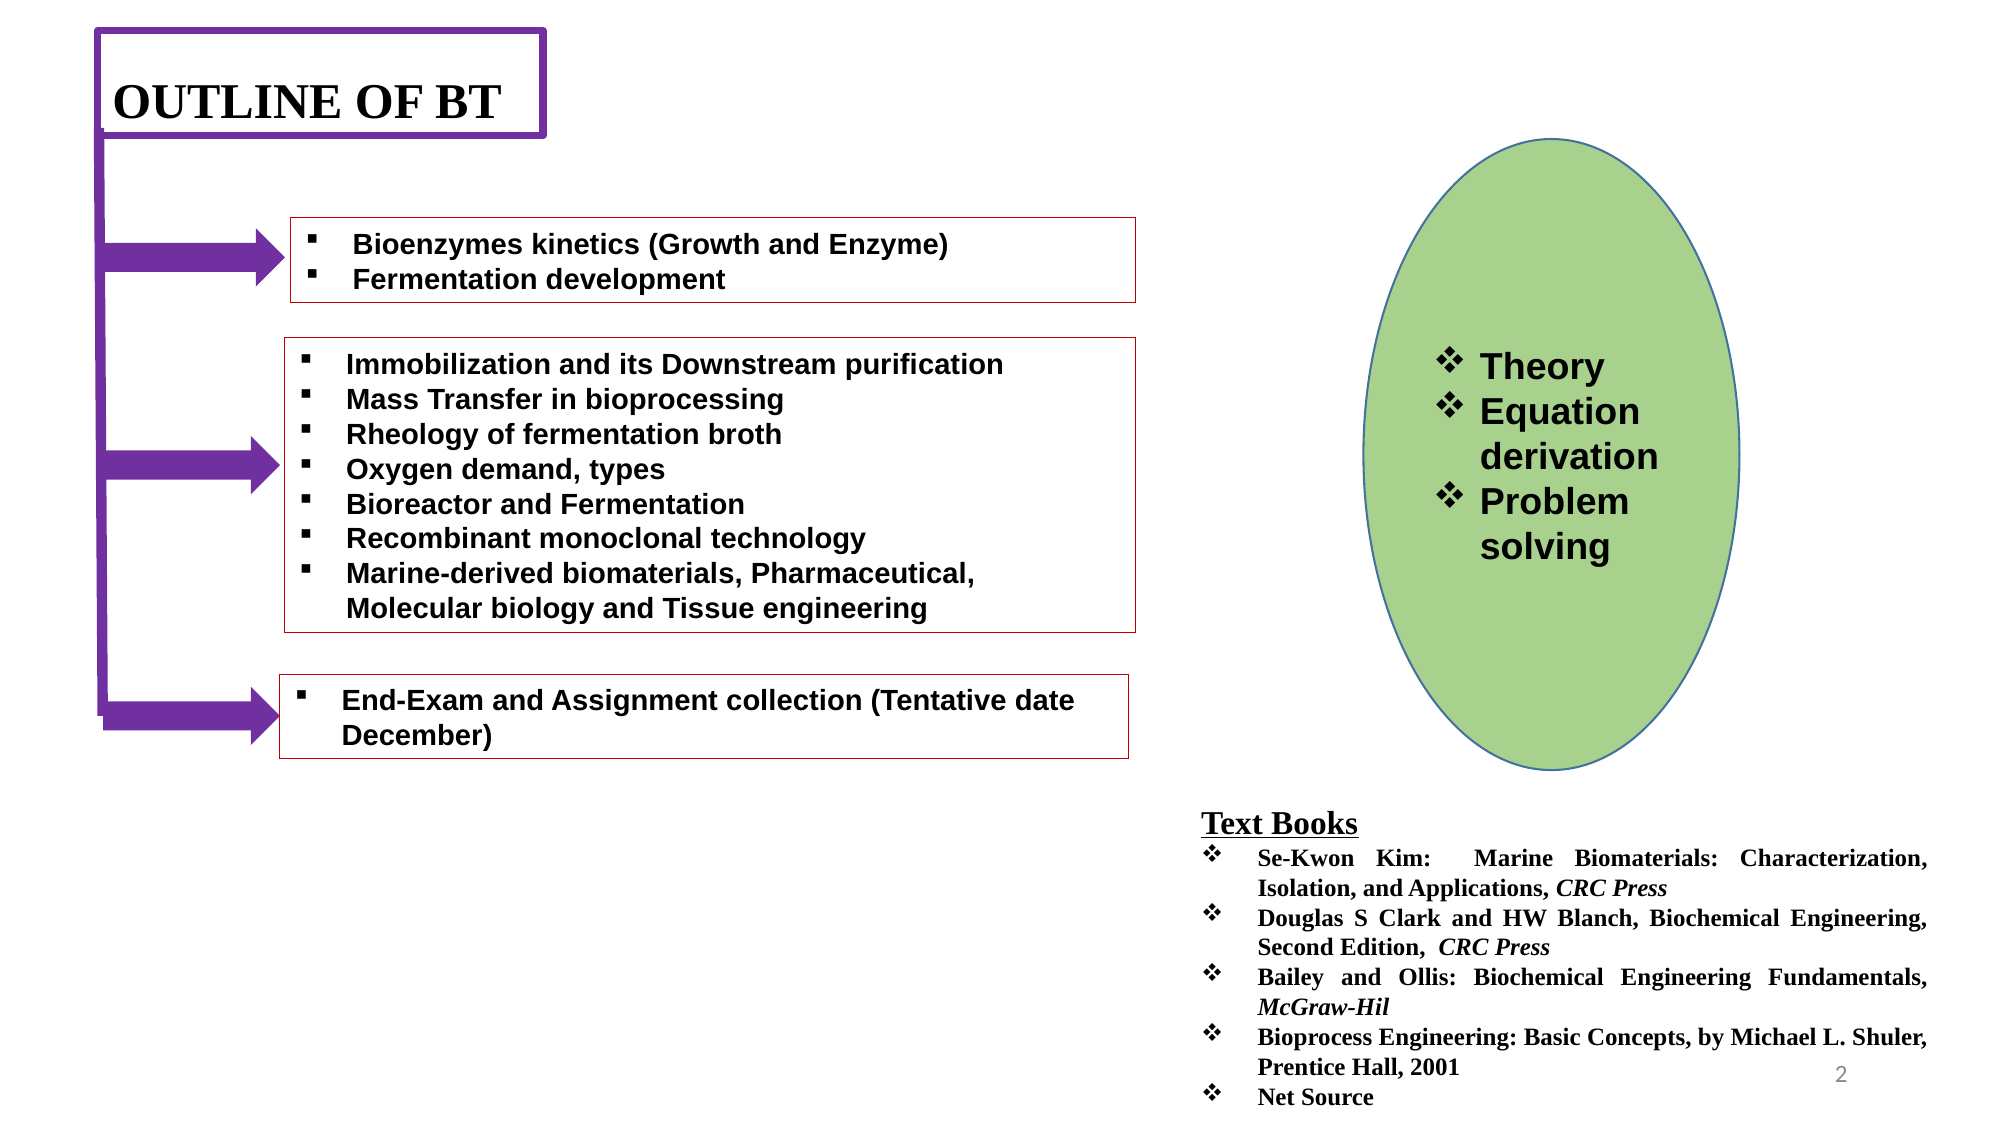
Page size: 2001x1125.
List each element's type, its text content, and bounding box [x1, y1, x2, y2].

text_box Immobilization and its Downstream purification Mass Transfer in bioprocessing Rheology of fermentation broth Oxygen demand, types Bioreactor and Fermentation Recombinant monoclonal technology Marine-derived biomaterials, Pharmaceutical, Molecular biology and Tissue engineering [284, 337, 1136, 633]
text_box Bioenzymes kinetics (Growth and Enzyme) Fermentation development [290, 217, 1136, 303]
text_box Theory Equation derivation Problem solving [1362, 137, 1741, 772]
text_box [103, 433, 282, 497]
text_box [103, 225, 287, 290]
text_box OUTLINE OF BT [97, 30, 544, 136]
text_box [99, 127, 103, 716]
text_box Text Books Se-Kwon Kim: Marine Biomaterials: Characterization, Isolation, and Applications, CRC Press Douglas S Clark and HW Blanch, Biochemical Engineering, Second Edition, CRC Press Bailey and Ollis: Biochemical Engineering Fundamentals, McGraw-Hil Bioprocess Engineering: Basic Concepts, by Michael L. Shuler, Prentice Hall, 2001 Net Source [1186, 793, 1944, 1118]
text_box End-Exam and Assignment collection (Tentative date December) [279, 674, 1129, 759]
text_box [102, 684, 279, 748]
